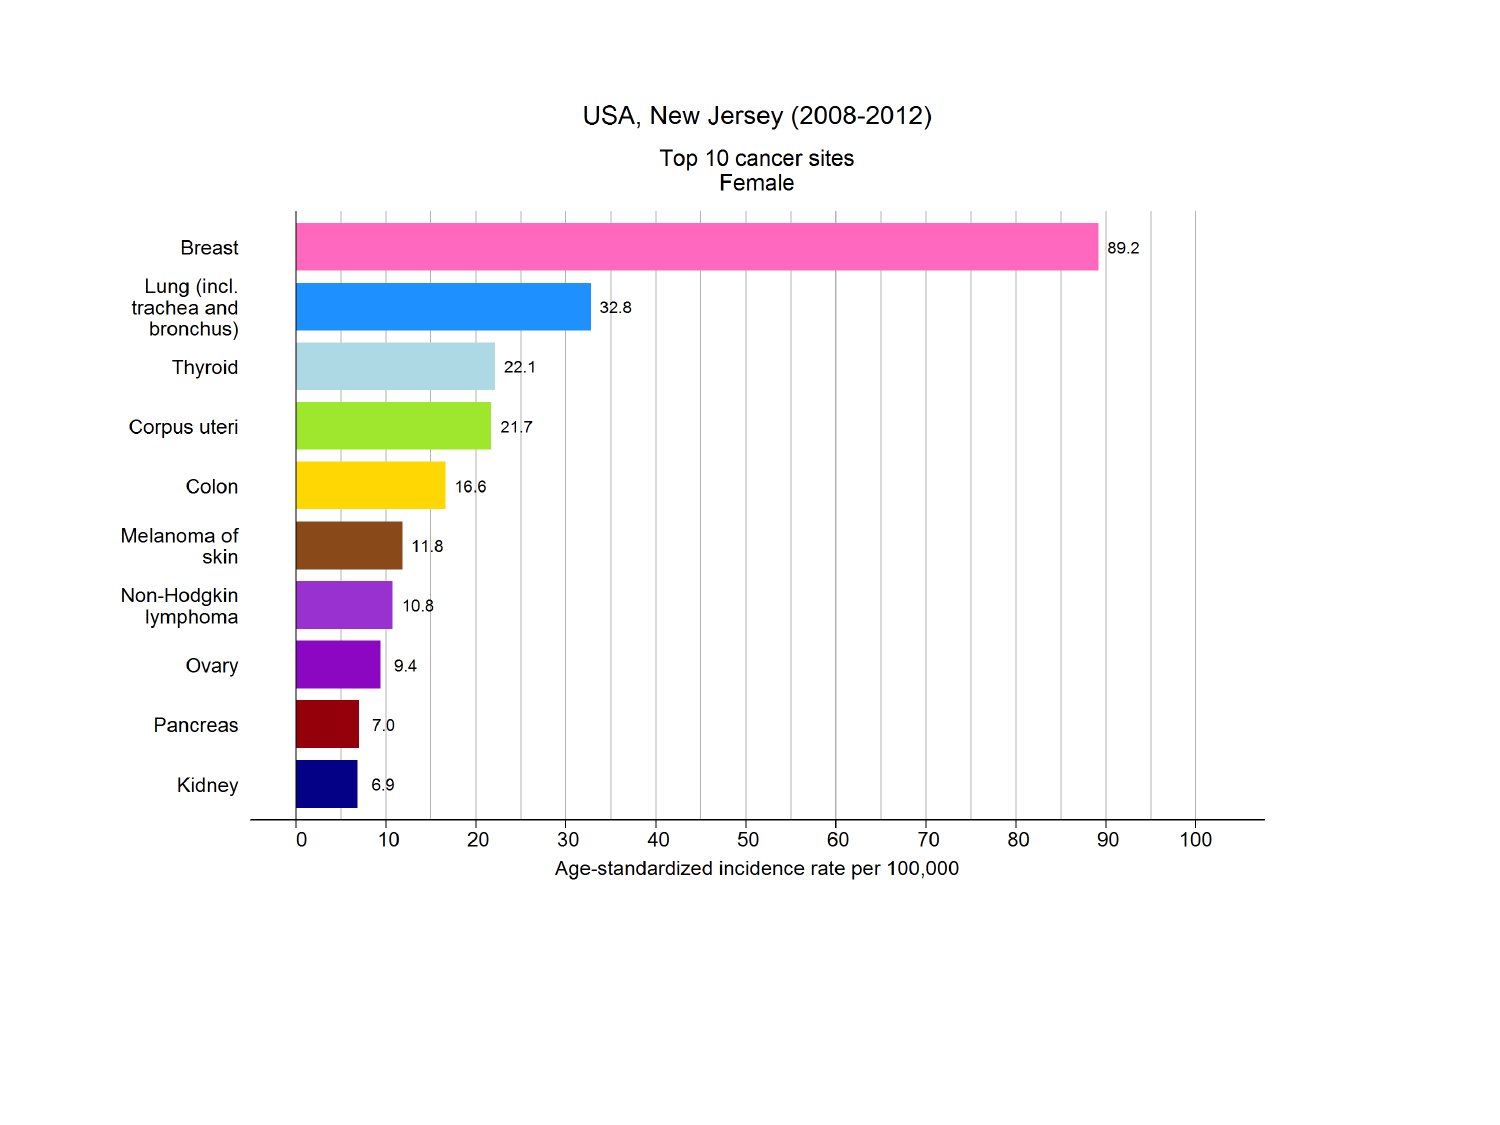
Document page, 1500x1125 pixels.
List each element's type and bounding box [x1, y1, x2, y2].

list [91, 67, 1293, 917]
